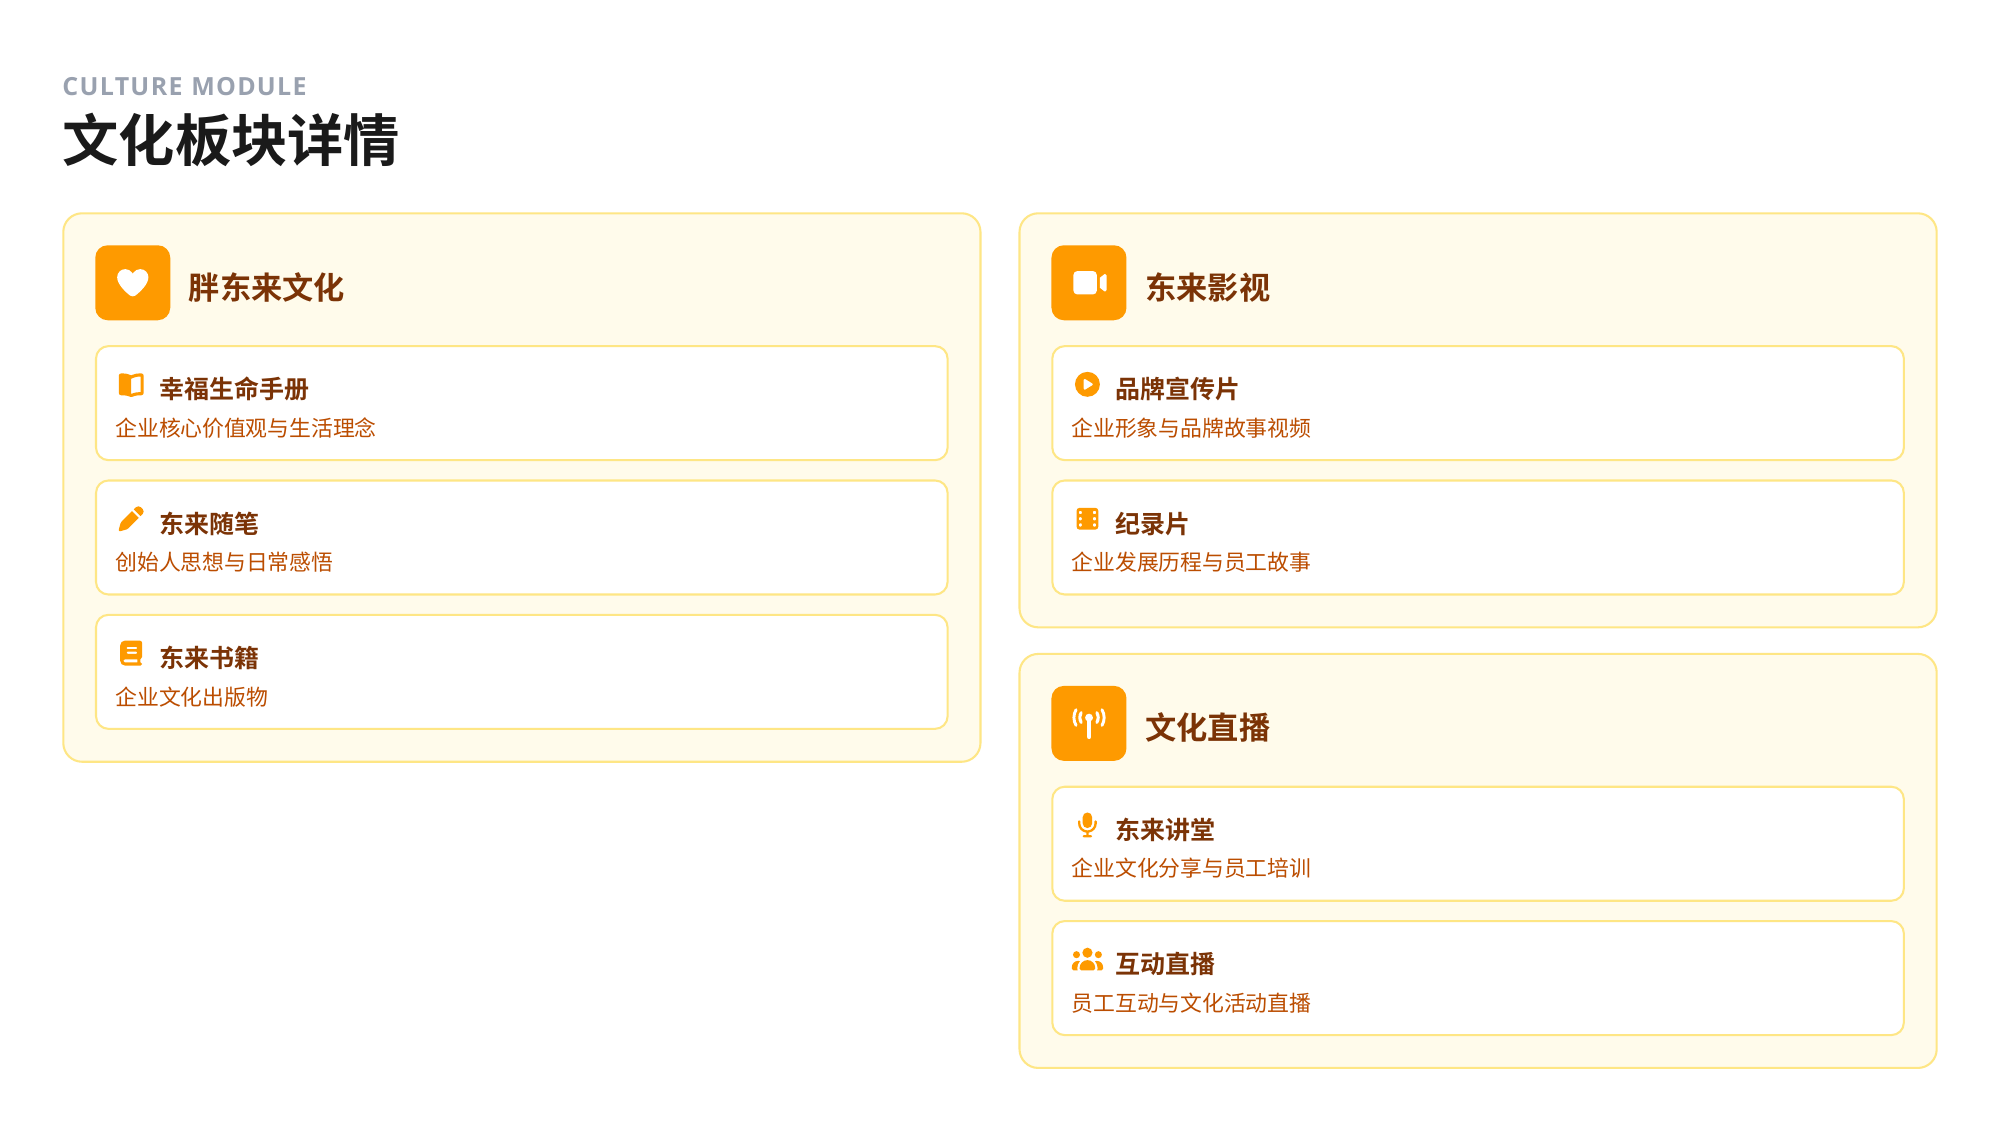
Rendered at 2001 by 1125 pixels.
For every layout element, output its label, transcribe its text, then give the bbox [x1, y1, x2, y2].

text_box 东来书籍 [159, 634, 272, 672]
text_box 文化板块详情 [62, 112, 1966, 175]
text_box [1094, 951, 1102, 959]
text_box 纪录片 [1115, 500, 1204, 538]
text_box 企业形象与品牌故事视频 [1071, 409, 1896, 441]
text_box [133, 506, 144, 517]
text_box [1072, 951, 1081, 959]
text_box [1052, 346, 1904, 461]
text_box [1071, 960, 1104, 971]
text_box [1085, 713, 1093, 740]
text_box [1074, 371, 1100, 397]
text_box [1052, 786, 1904, 901]
text_box [96, 480, 948, 595]
text_box [96, 346, 948, 461]
text_box [1052, 480, 1904, 595]
text_box 东来随笔 [159, 500, 272, 538]
text_box 员工互动与文化活动直播 [1071, 984, 1896, 1016]
text_box [1095, 711, 1100, 724]
text_box [1051, 245, 1127, 321]
text_box 文化直播 [1145, 701, 1286, 746]
text_box [1100, 708, 1106, 727]
text_box 东来讲堂 [1115, 806, 1229, 844]
text_box 幸福生命手册 [159, 365, 322, 404]
text_box 互动直播 [1115, 940, 1229, 979]
text_box [95, 245, 171, 321]
text_box [63, 213, 981, 762]
text_box [117, 269, 149, 297]
text_box 东来影视 [1145, 260, 1286, 305]
text_box [1099, 273, 1107, 292]
text_box 品牌宣传片 [1115, 365, 1253, 404]
text_box [1072, 708, 1078, 727]
text_box 企业核心价值观与生活理念 [115, 409, 939, 441]
text_box [1019, 653, 1937, 1068]
text_box [1052, 921, 1904, 1036]
text_box [1078, 812, 1097, 838]
text_box [118, 373, 144, 397]
text_box [1078, 711, 1083, 724]
text_box 企业文化出版物 [115, 678, 939, 710]
text_box 创始人思想与日常感悟 [115, 543, 939, 575]
text_box 企业发展历程与员工故事 [1071, 543, 1896, 575]
text_box [96, 614, 948, 729]
text_box [1051, 685, 1127, 761]
text_box 企业文化分享与员工培训 [1071, 849, 1896, 882]
text_box [1073, 271, 1097, 295]
text_box 胖东来文化 [188, 260, 361, 305]
text_box [118, 511, 139, 532]
text_box [120, 640, 143, 666]
text_box CULTURE MODULE [62, 62, 1950, 100]
text_box [1019, 213, 1937, 628]
text_box [1082, 947, 1093, 958]
text_box [1076, 507, 1099, 530]
